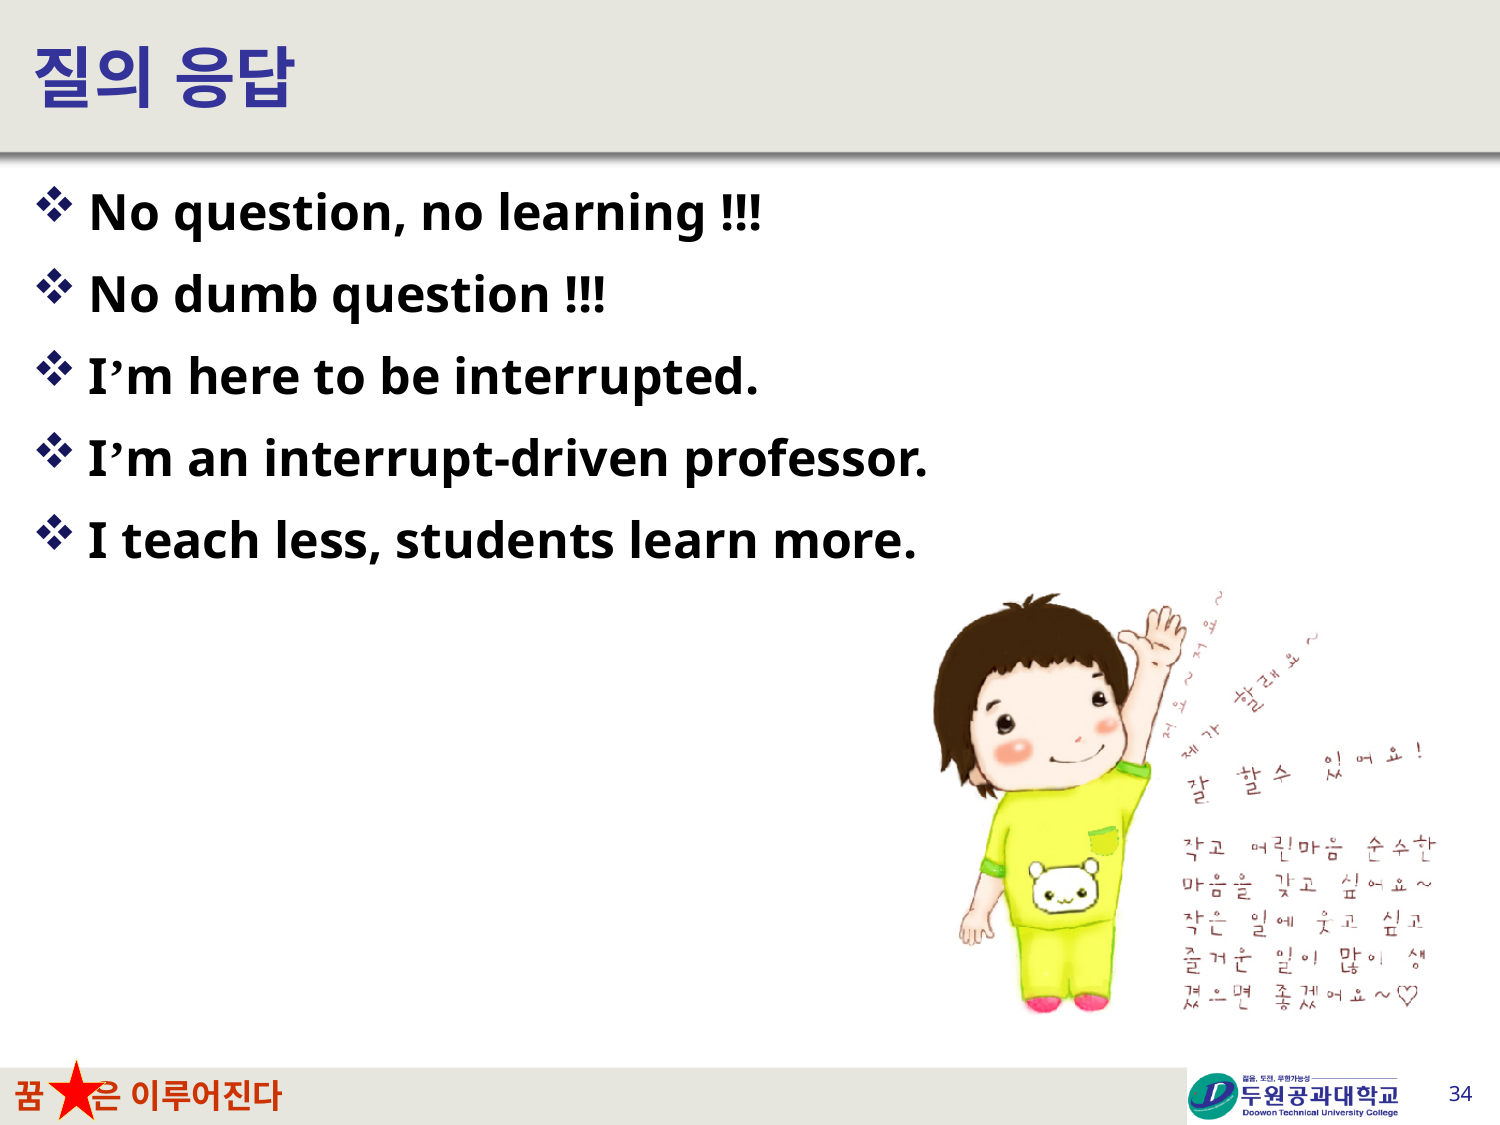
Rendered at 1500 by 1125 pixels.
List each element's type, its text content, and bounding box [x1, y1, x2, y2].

picture [0, 0, 1500, 173]
picture [100, 1085, 113, 1090]
list No question, no learning !!! No dumb question !!! I’m here to be interrupted. I’m an interrupt-driven professor. I teach less, students learn more. [17, 160, 1487, 1067]
picture [0, 1066, 1400, 1125]
picture [924, 574, 1444, 1033]
slide_number 34 [1399, 1071, 1488, 1119]
title 질의 응답 [17, 8, 1483, 142]
